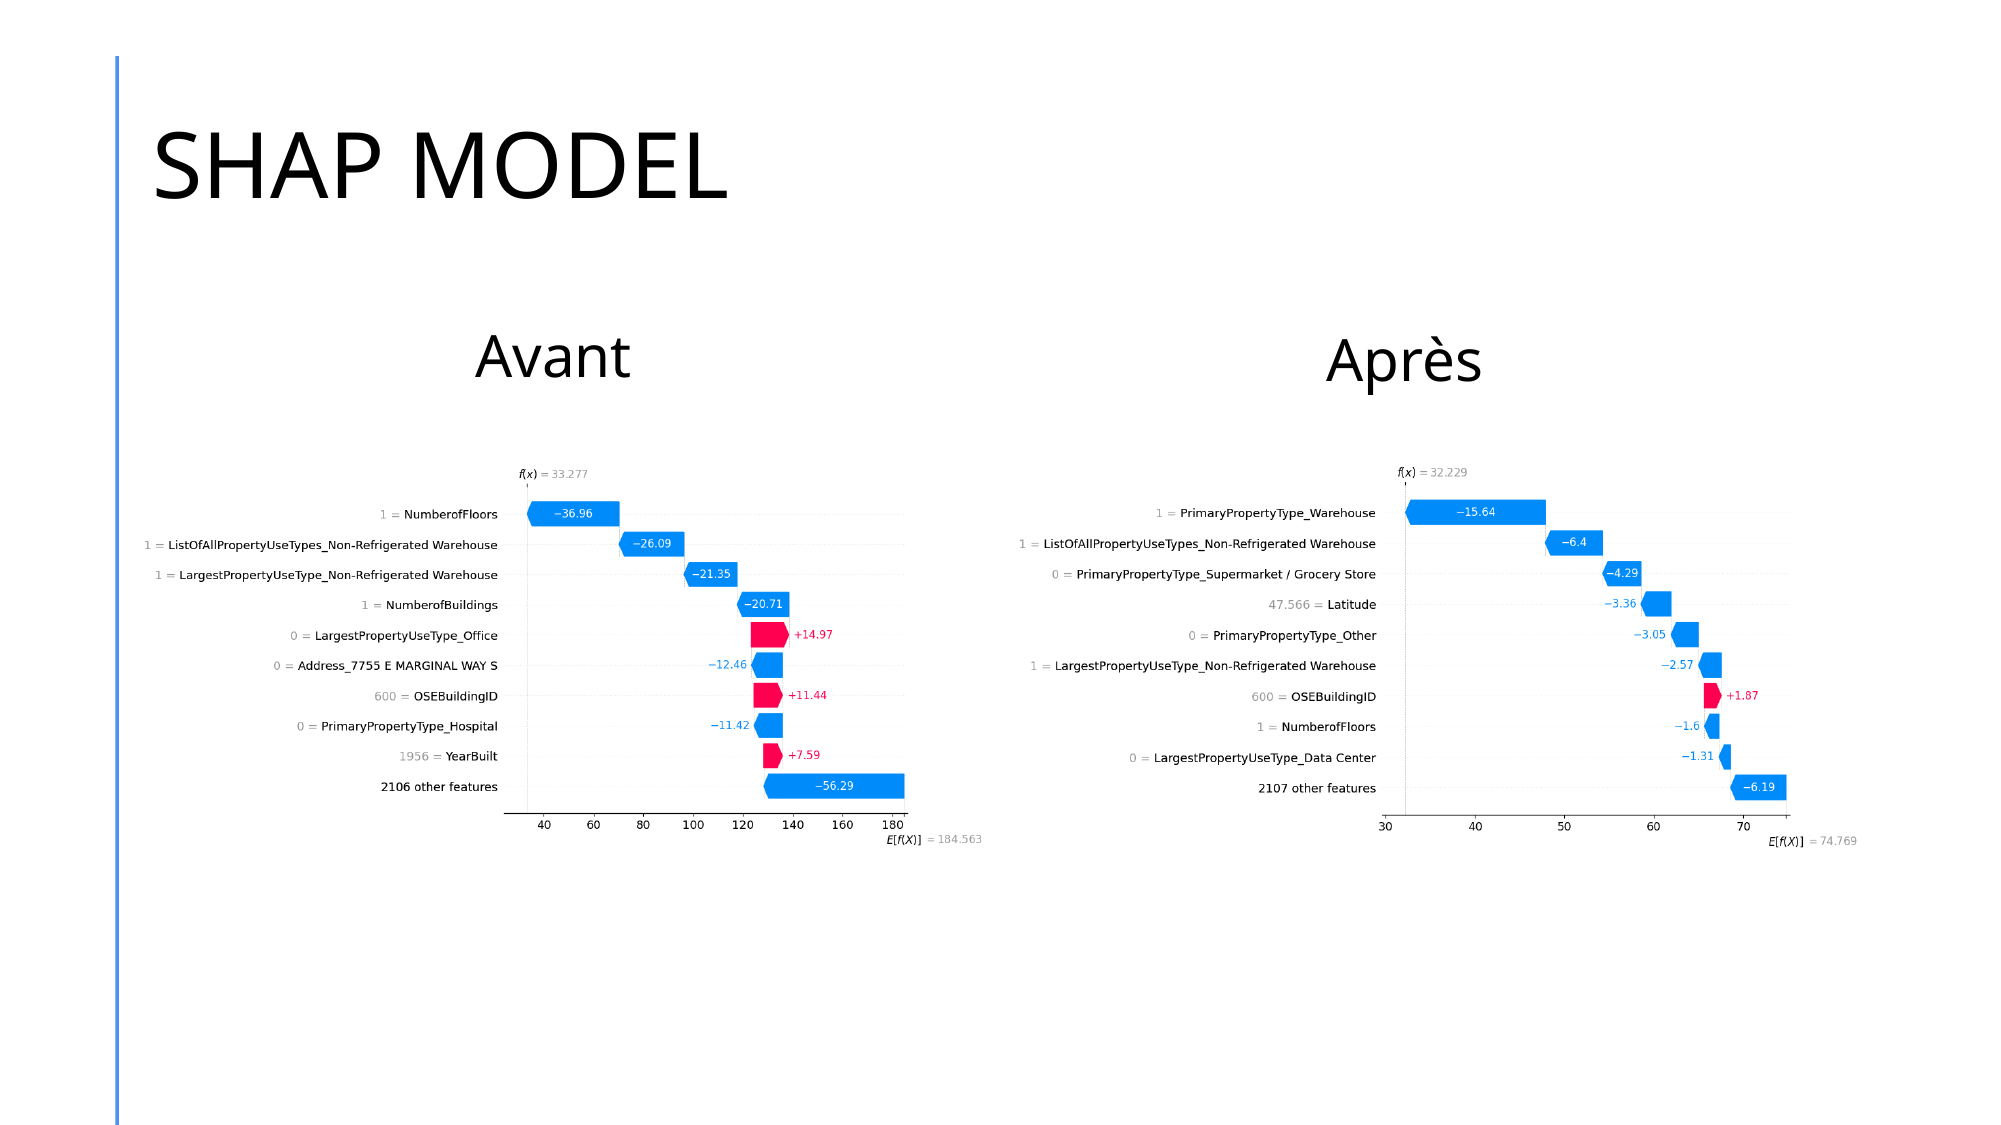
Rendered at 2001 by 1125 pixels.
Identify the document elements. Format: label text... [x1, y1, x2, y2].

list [137, 460, 988, 852]
text_box Avant [198, 304, 909, 406]
text_box Après [1086, 308, 1723, 402]
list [1012, 459, 1863, 854]
title SHAP MODEL [137, 59, 1863, 278]
